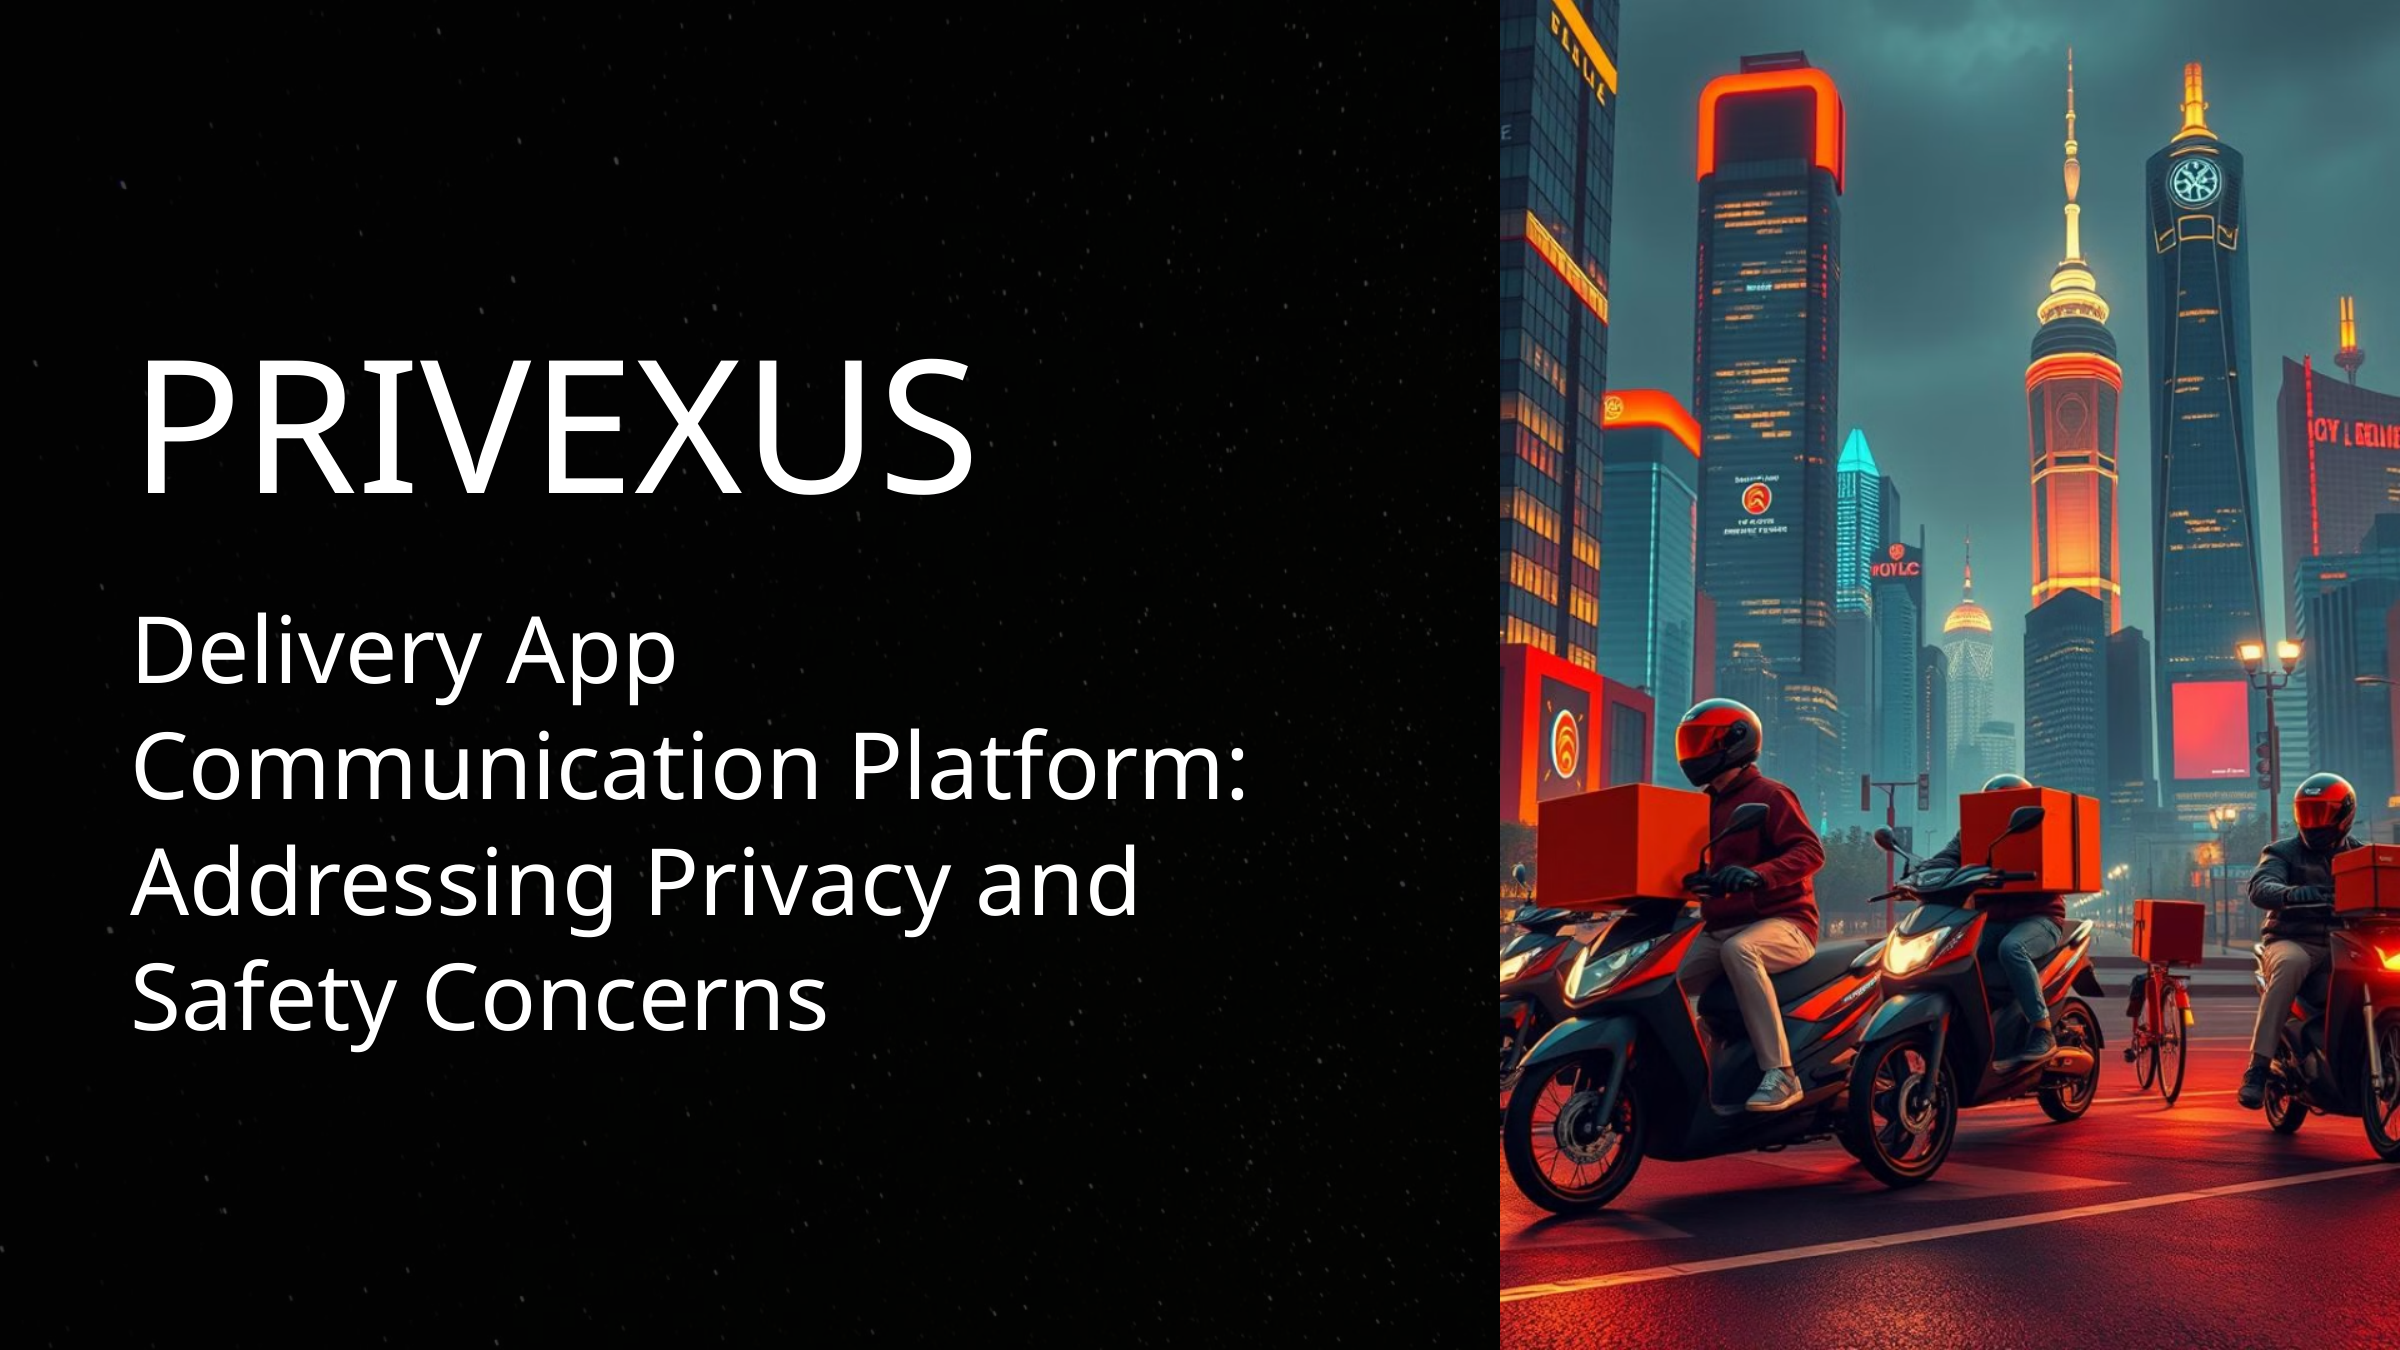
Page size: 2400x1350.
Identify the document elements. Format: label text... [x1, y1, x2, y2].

picture [0, 0, 2400, 1350]
text_box PRIVEXUS [130, 298, 1370, 531]
text_box Delivery App Communication Platform: Addressing Privacy and Safety Concerns [130, 586, 1370, 1052]
